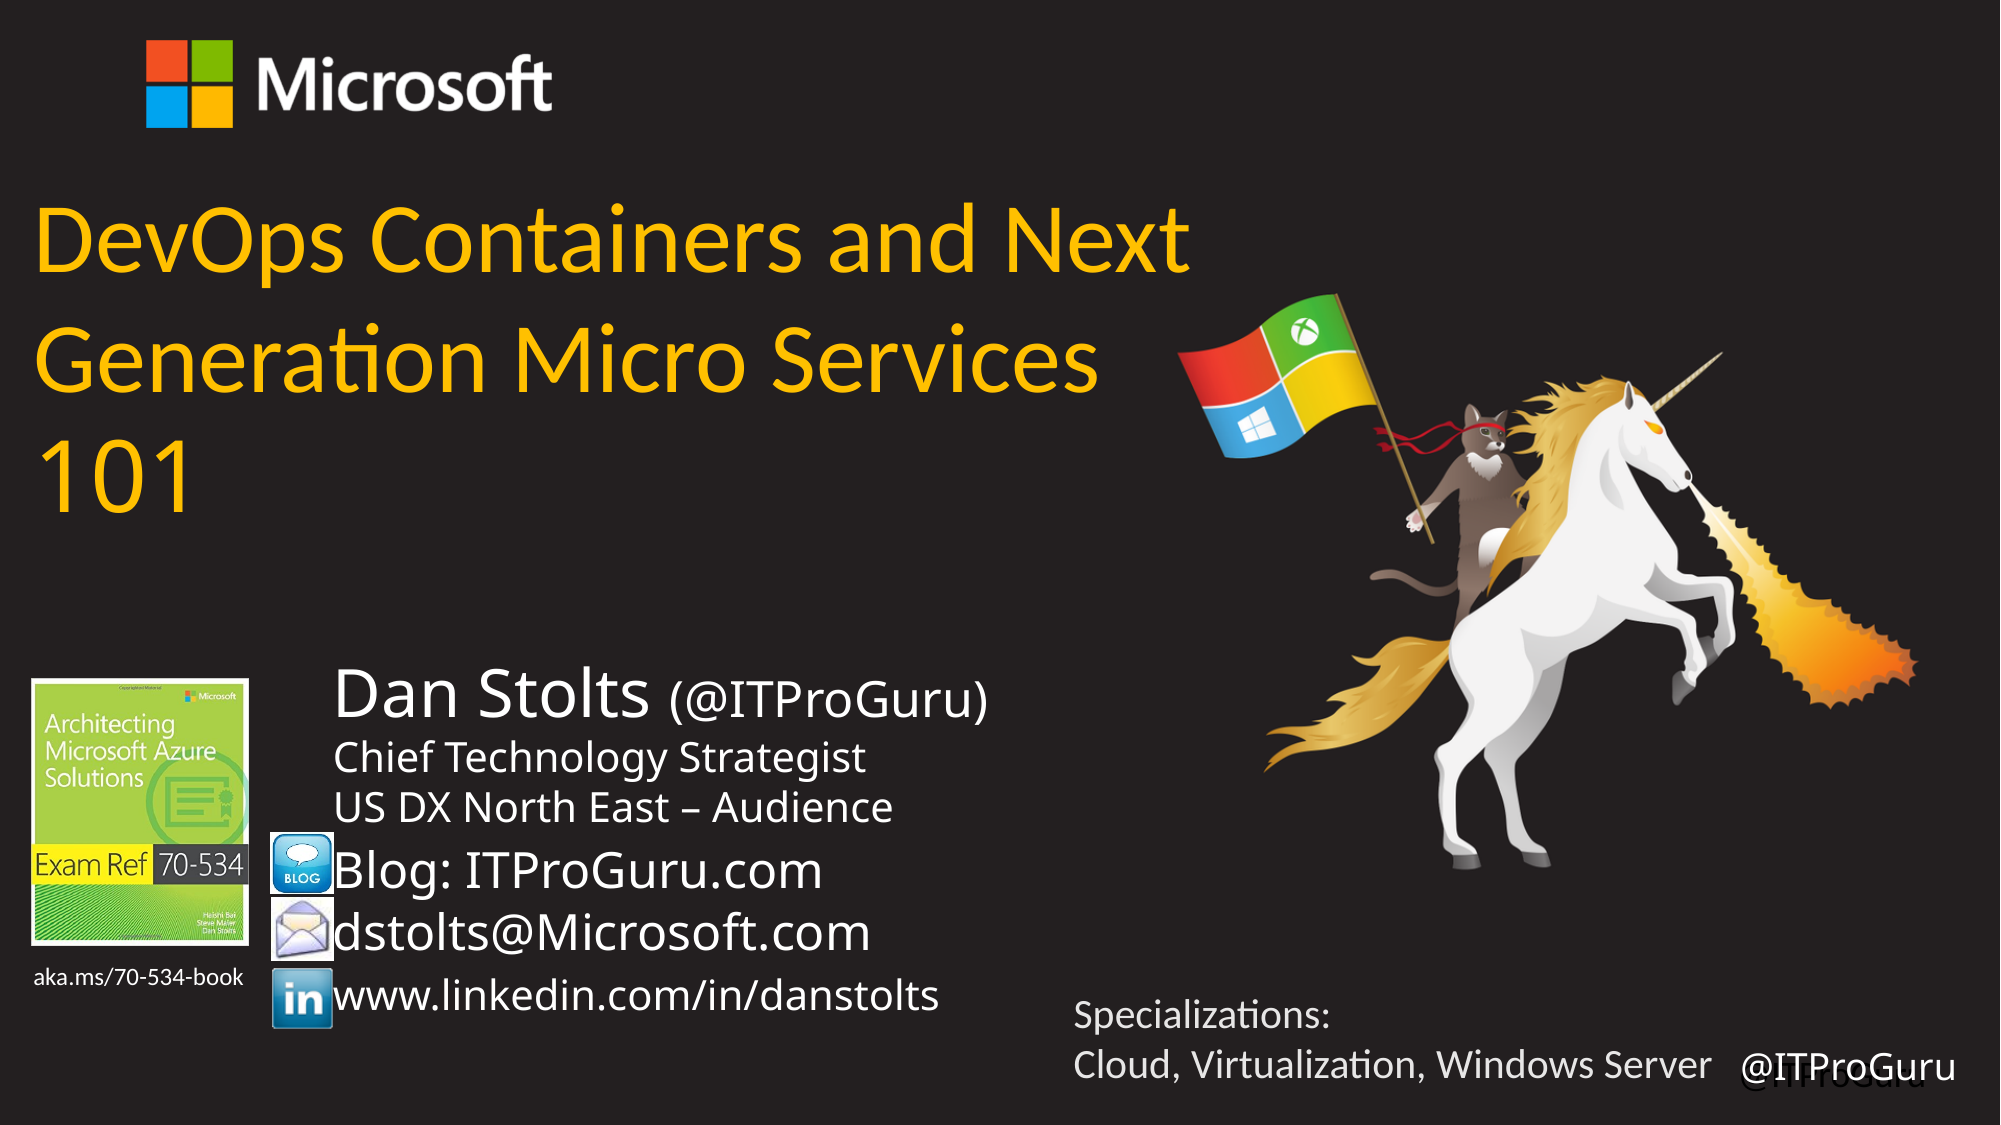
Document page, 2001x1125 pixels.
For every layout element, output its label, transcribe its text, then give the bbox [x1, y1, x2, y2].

picture [31, 678, 249, 946]
picture [271, 967, 334, 1030]
text_box Specializations: Cloud, Virtualization, Windows Server [1058, 979, 2000, 1095]
text_box DevOps Containers and Next Generation Micro Services 101 [18, 165, 1221, 540]
text_box Dan Stolts (@ITProGuru) Chief Technology Strategist US DX North East – Audience Blog: ITProGuru.com dstolts@Microsoft.com www.linkedin.com/in/danstolts [318, 643, 1004, 1028]
picture [270, 832, 334, 894]
picture [1134, 174, 1949, 976]
picture [271, 897, 334, 961]
text_box aka.ms/70-534-book [18, 953, 275, 998]
picture [146, 40, 552, 128]
